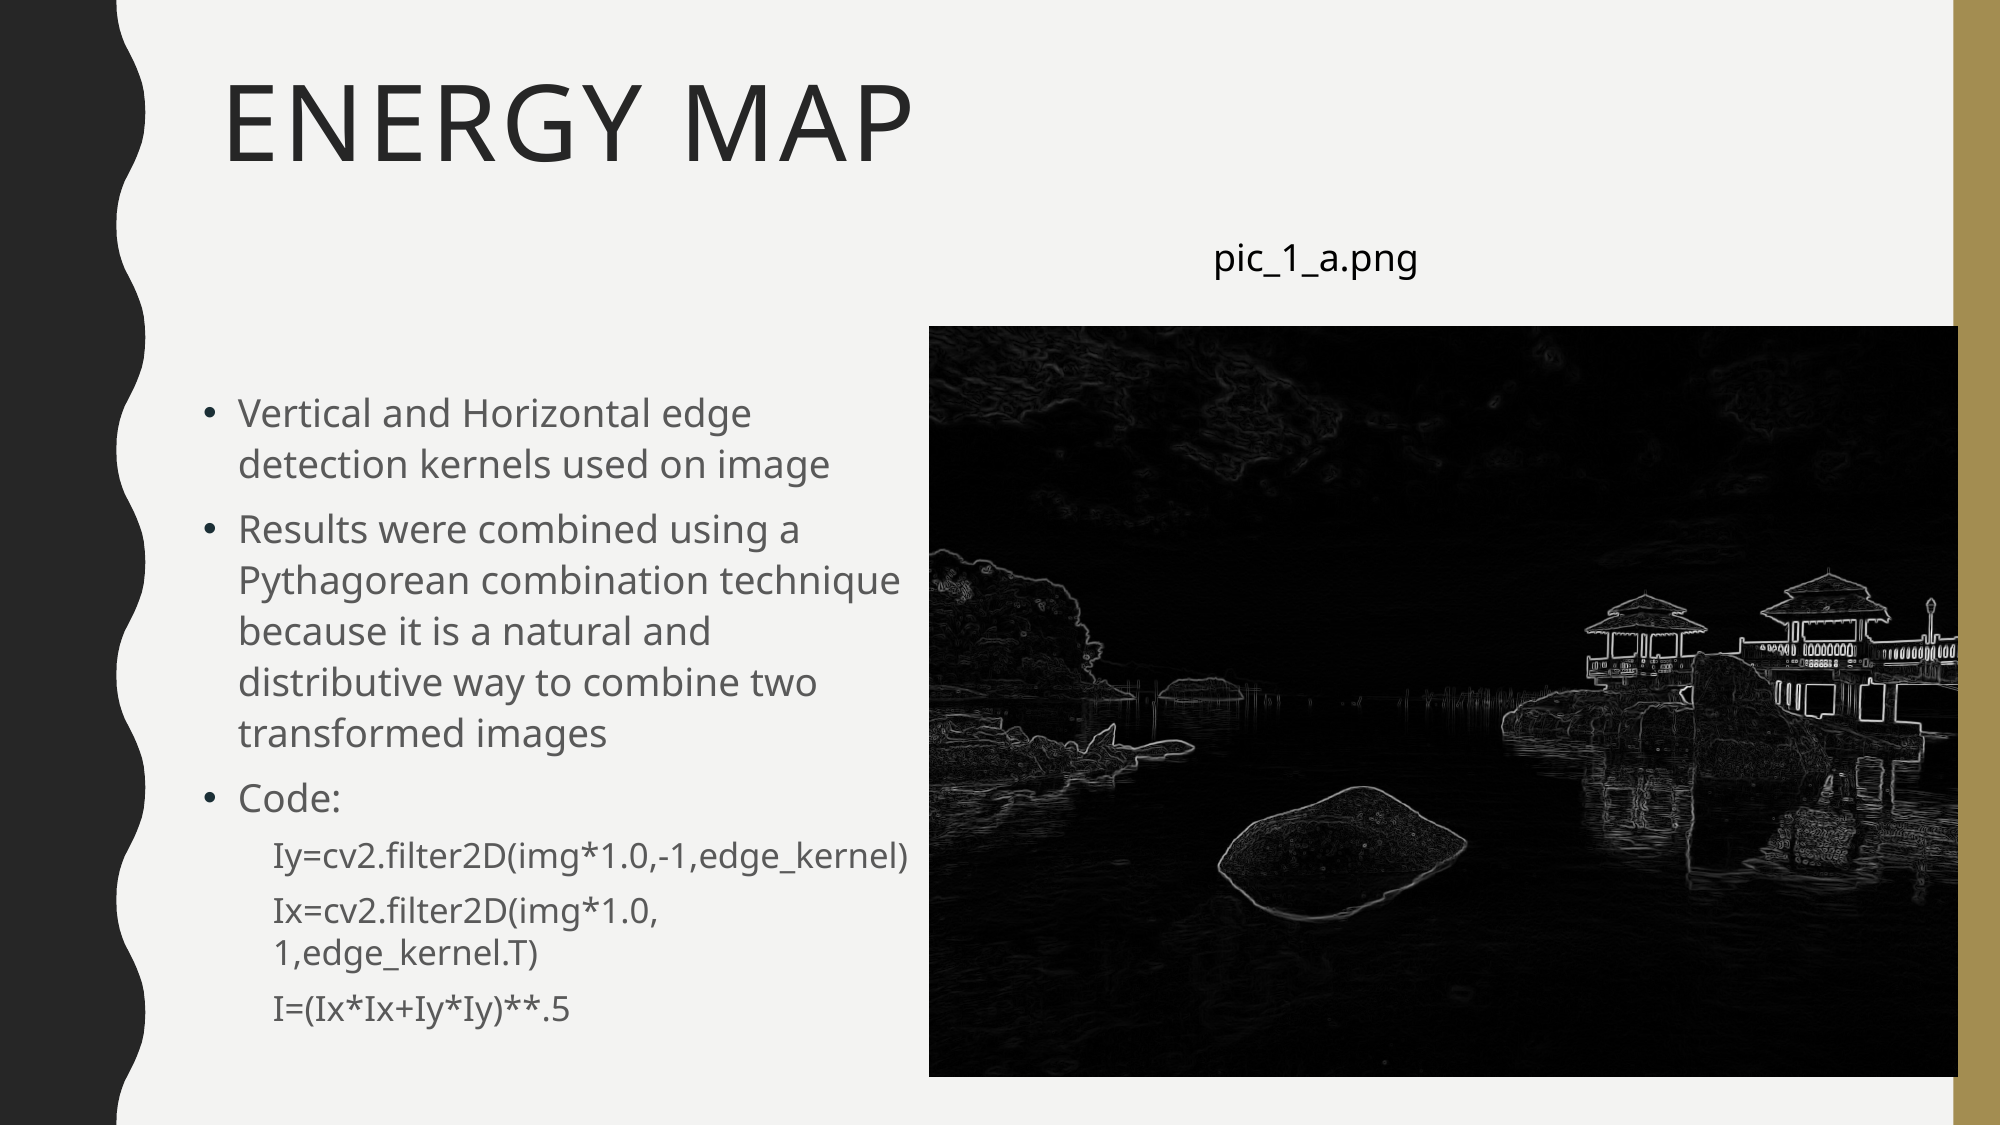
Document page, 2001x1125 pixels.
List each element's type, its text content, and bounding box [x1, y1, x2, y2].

text_box pic_1_a.png [1198, 226, 1757, 286]
picture [929, 326, 1959, 1077]
list Vertical and Horizontal edge detection kernels used on image Results were combined using a Pythagorean combination technique because it is a natural and distributive way to combine two transformed images Code: Iy=cv2.filter2D(img*1.0,-1,edge_kernel) Ix=cv2.filter2D(img*1.0, 1,edge_kernel.T) I=(Ix*Ix+Iy*Iy)**.5 [188, 376, 929, 1077]
title Energy Map [205, 62, 1875, 308]
